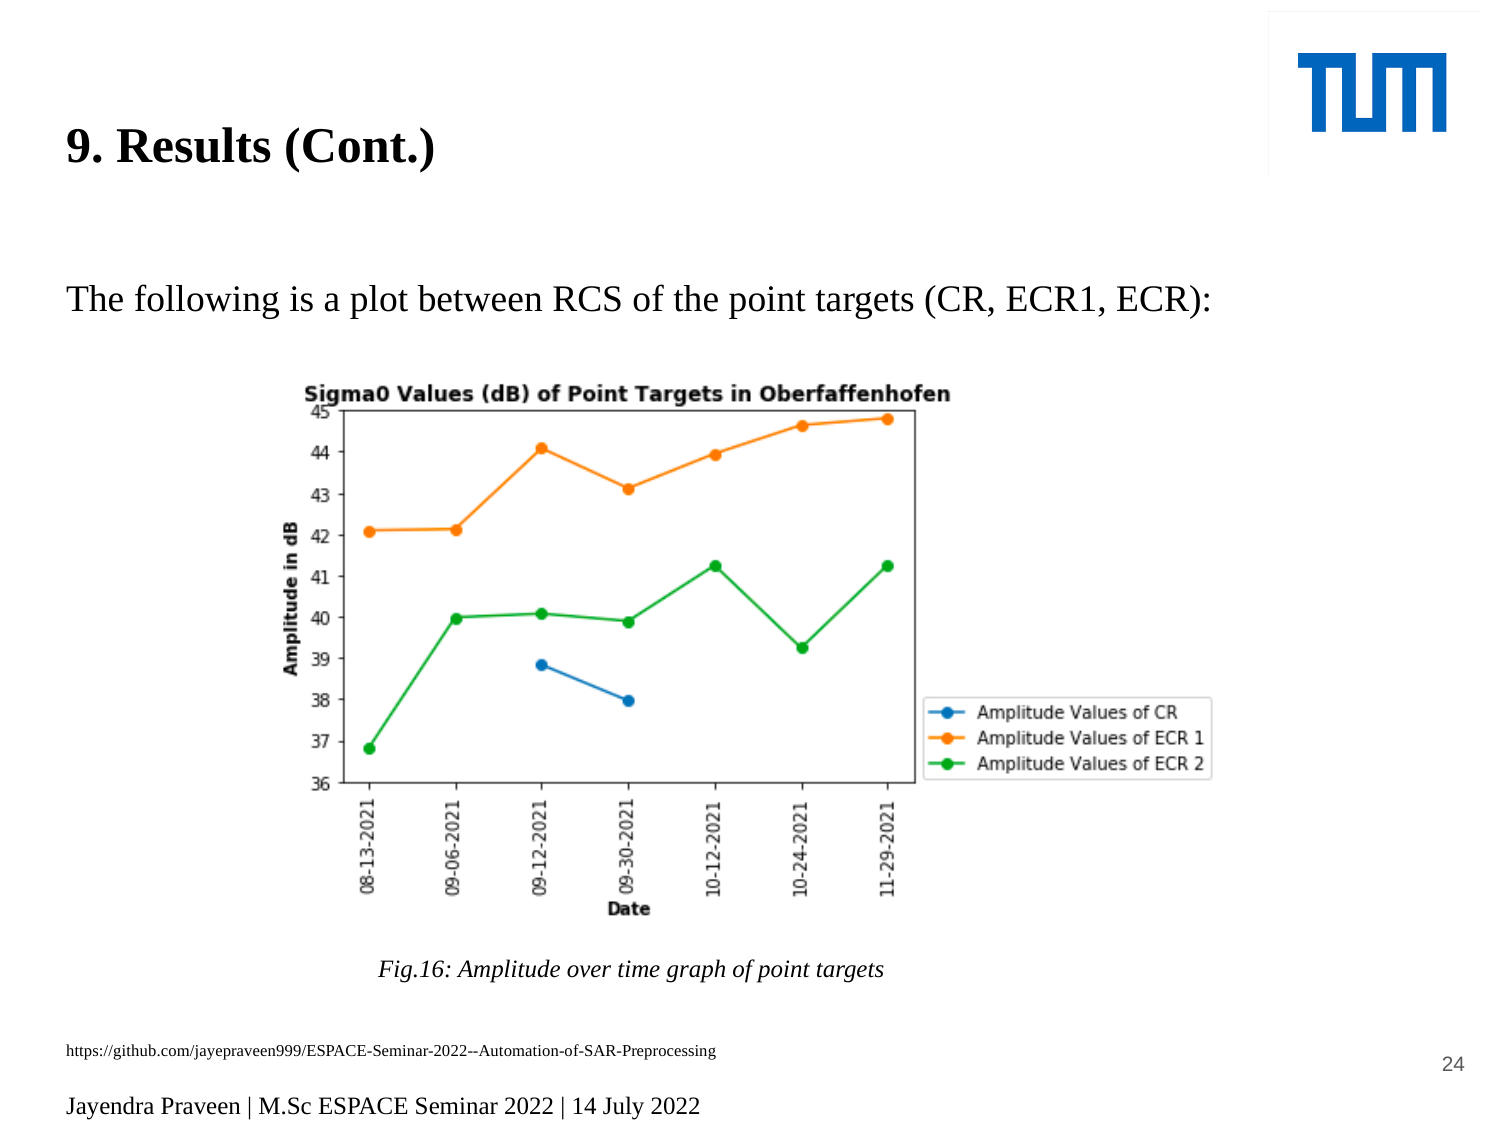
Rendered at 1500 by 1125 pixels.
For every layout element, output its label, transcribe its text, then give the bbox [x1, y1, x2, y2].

text_box https://github.com/jayepraveen999/ESPACE-Seminar-2022--Automation-of-SAR-Preprocessing [51, 1025, 1394, 1072]
slide_number 24 [1389, 1019, 1480, 1106]
picture [253, 373, 1247, 938]
list The following is a plot between RCS of the point targets (CR, ECR1, ECR): [51, 252, 1449, 1000]
title 9. Results (Cont.) [51, 97, 1449, 223]
picture [1268, 11, 1480, 178]
text_box Fig.16: Amplitude over time graph of point targets [363, 946, 900, 991]
